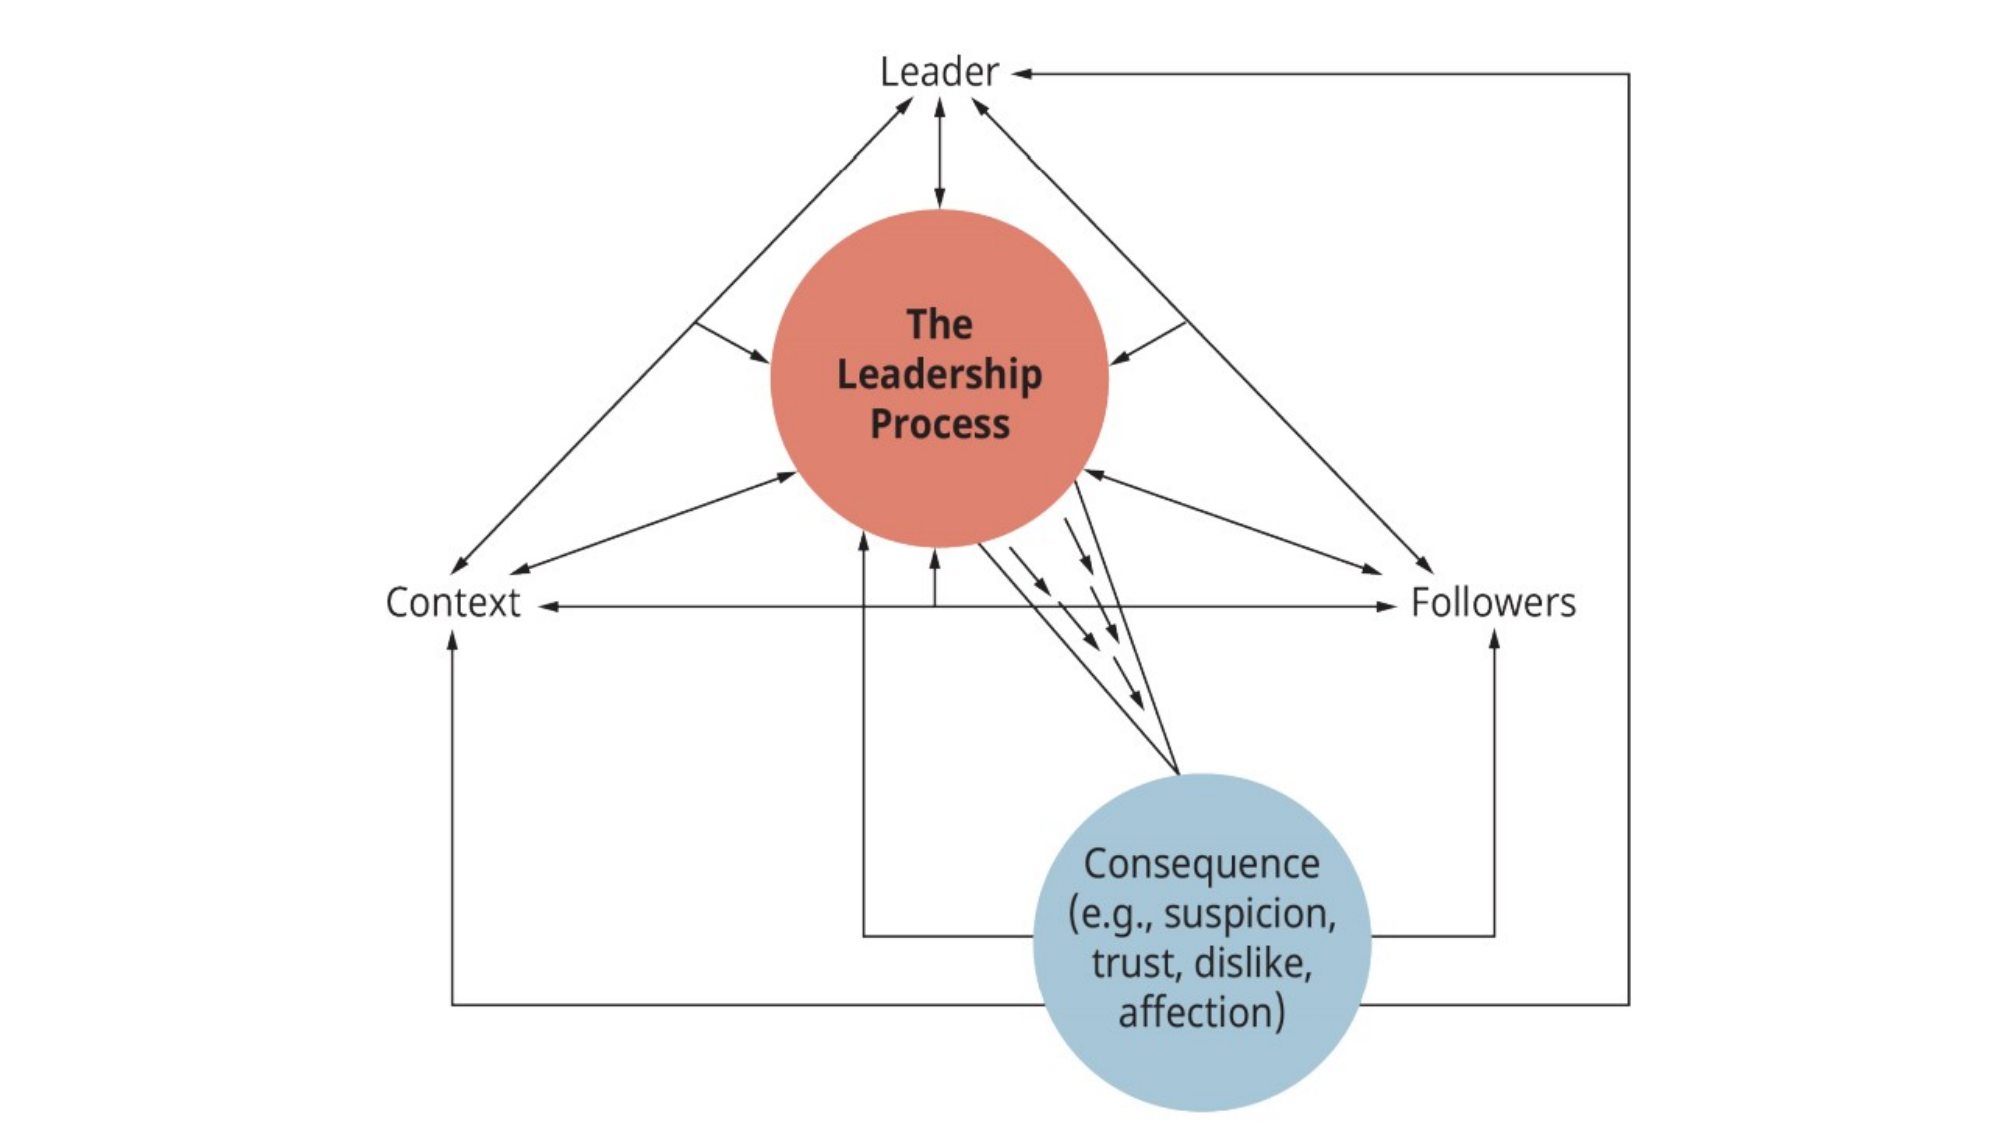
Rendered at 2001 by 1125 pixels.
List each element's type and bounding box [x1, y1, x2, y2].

picture [274, 0, 1726, 1125]
